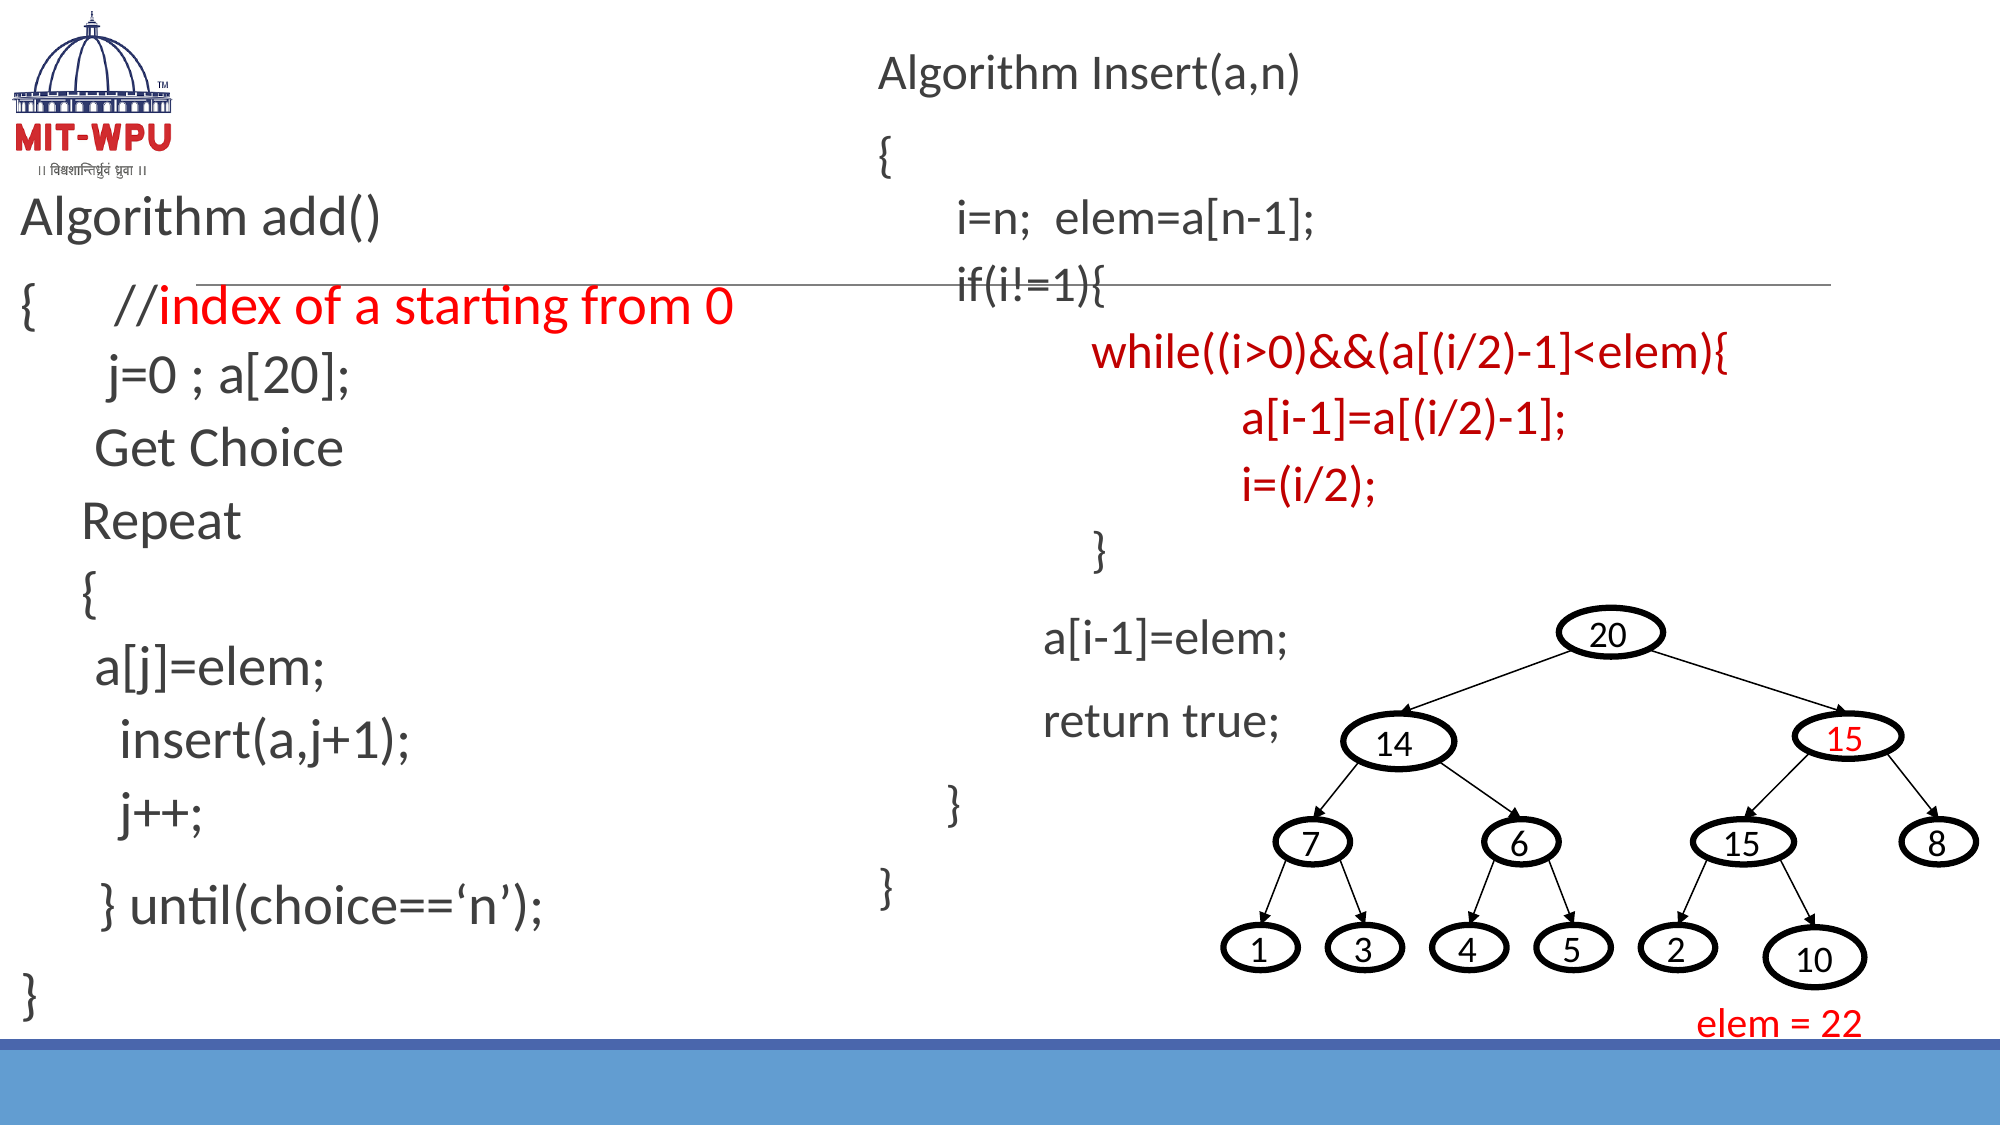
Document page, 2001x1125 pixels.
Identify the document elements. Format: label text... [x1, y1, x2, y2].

picture [12, 11, 191, 181]
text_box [1223, 607, 1977, 988]
list Algorithm add() { //index of a starting from 0 j=0 ; a[20]; Get Choice Repeat { a[j]=elem; insert(a,j+1); j++; } until(choice==‘n’); } [20, 178, 904, 1034]
text_box elem = 22 [1681, 996, 1921, 1054]
list Algorithm Insert(a,n) { i=n; elem=a[n-1]; if(i!=1){ while((i>0)&&(a[(i/2)-1]<elem){ a[i-1]=a[(i/2)-1]; i=(i/2); } a[i-1]=elem; return true; } } [877, 38, 1845, 869]
